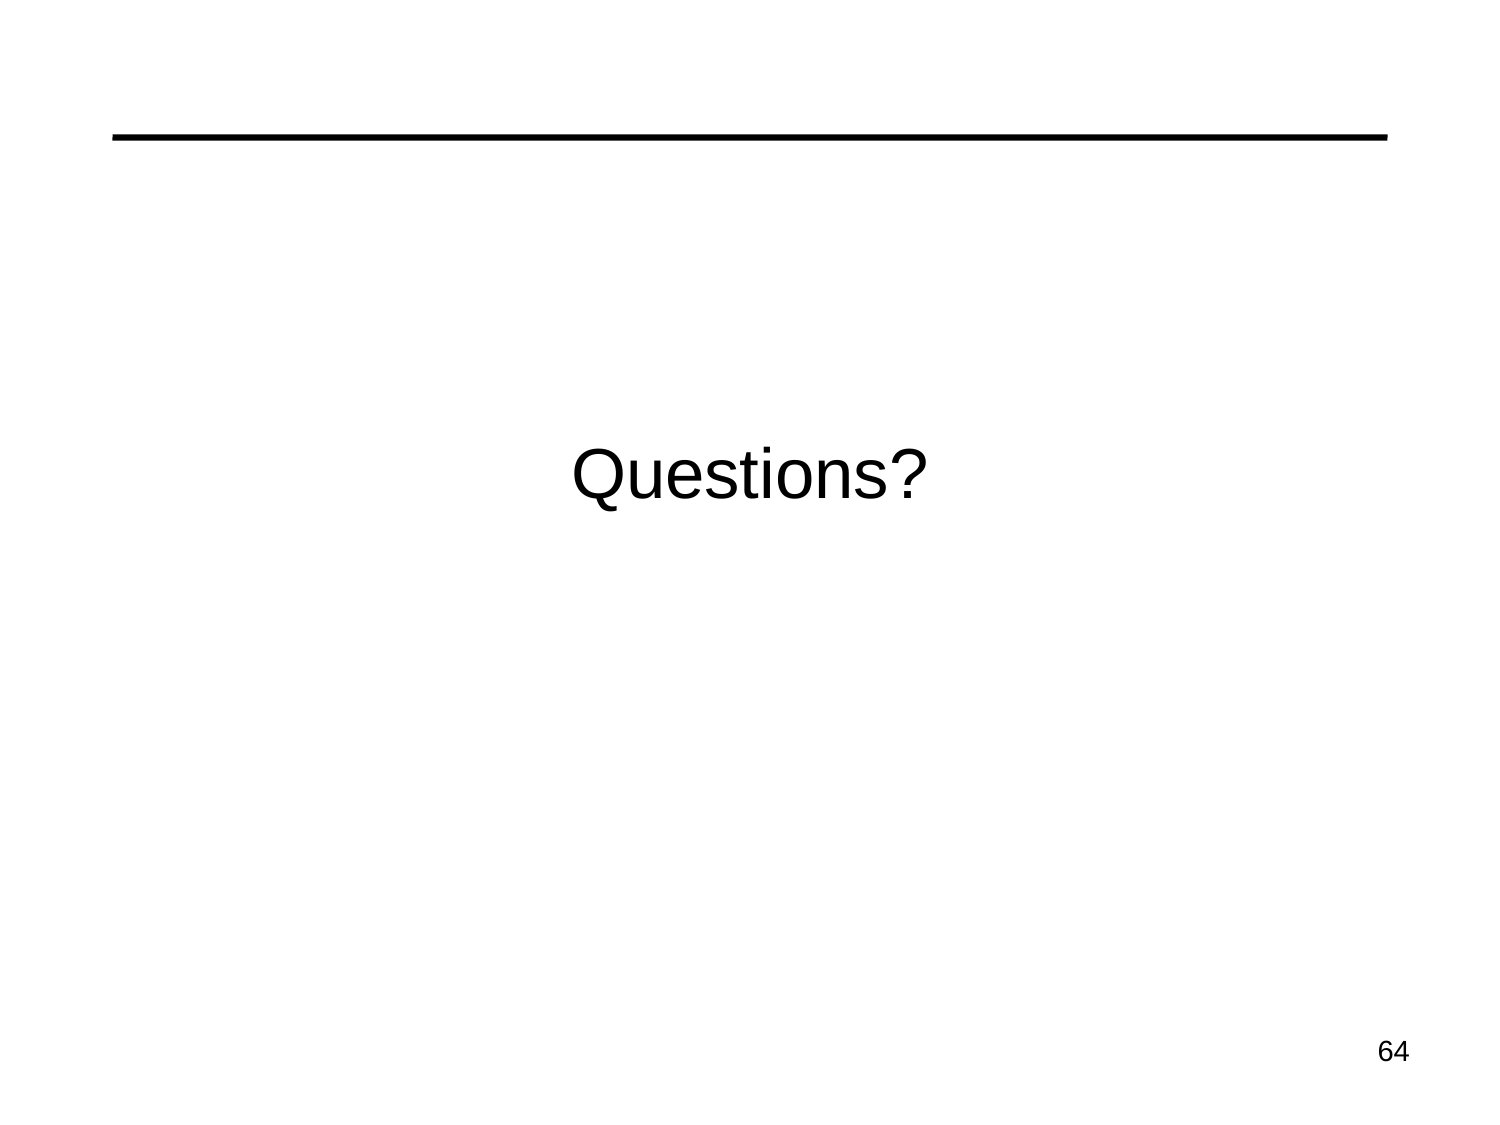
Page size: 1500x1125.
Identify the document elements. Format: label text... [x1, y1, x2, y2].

slide_number 64 [1074, 1024, 1426, 1103]
title Questions? [112, 349, 1388, 591]
